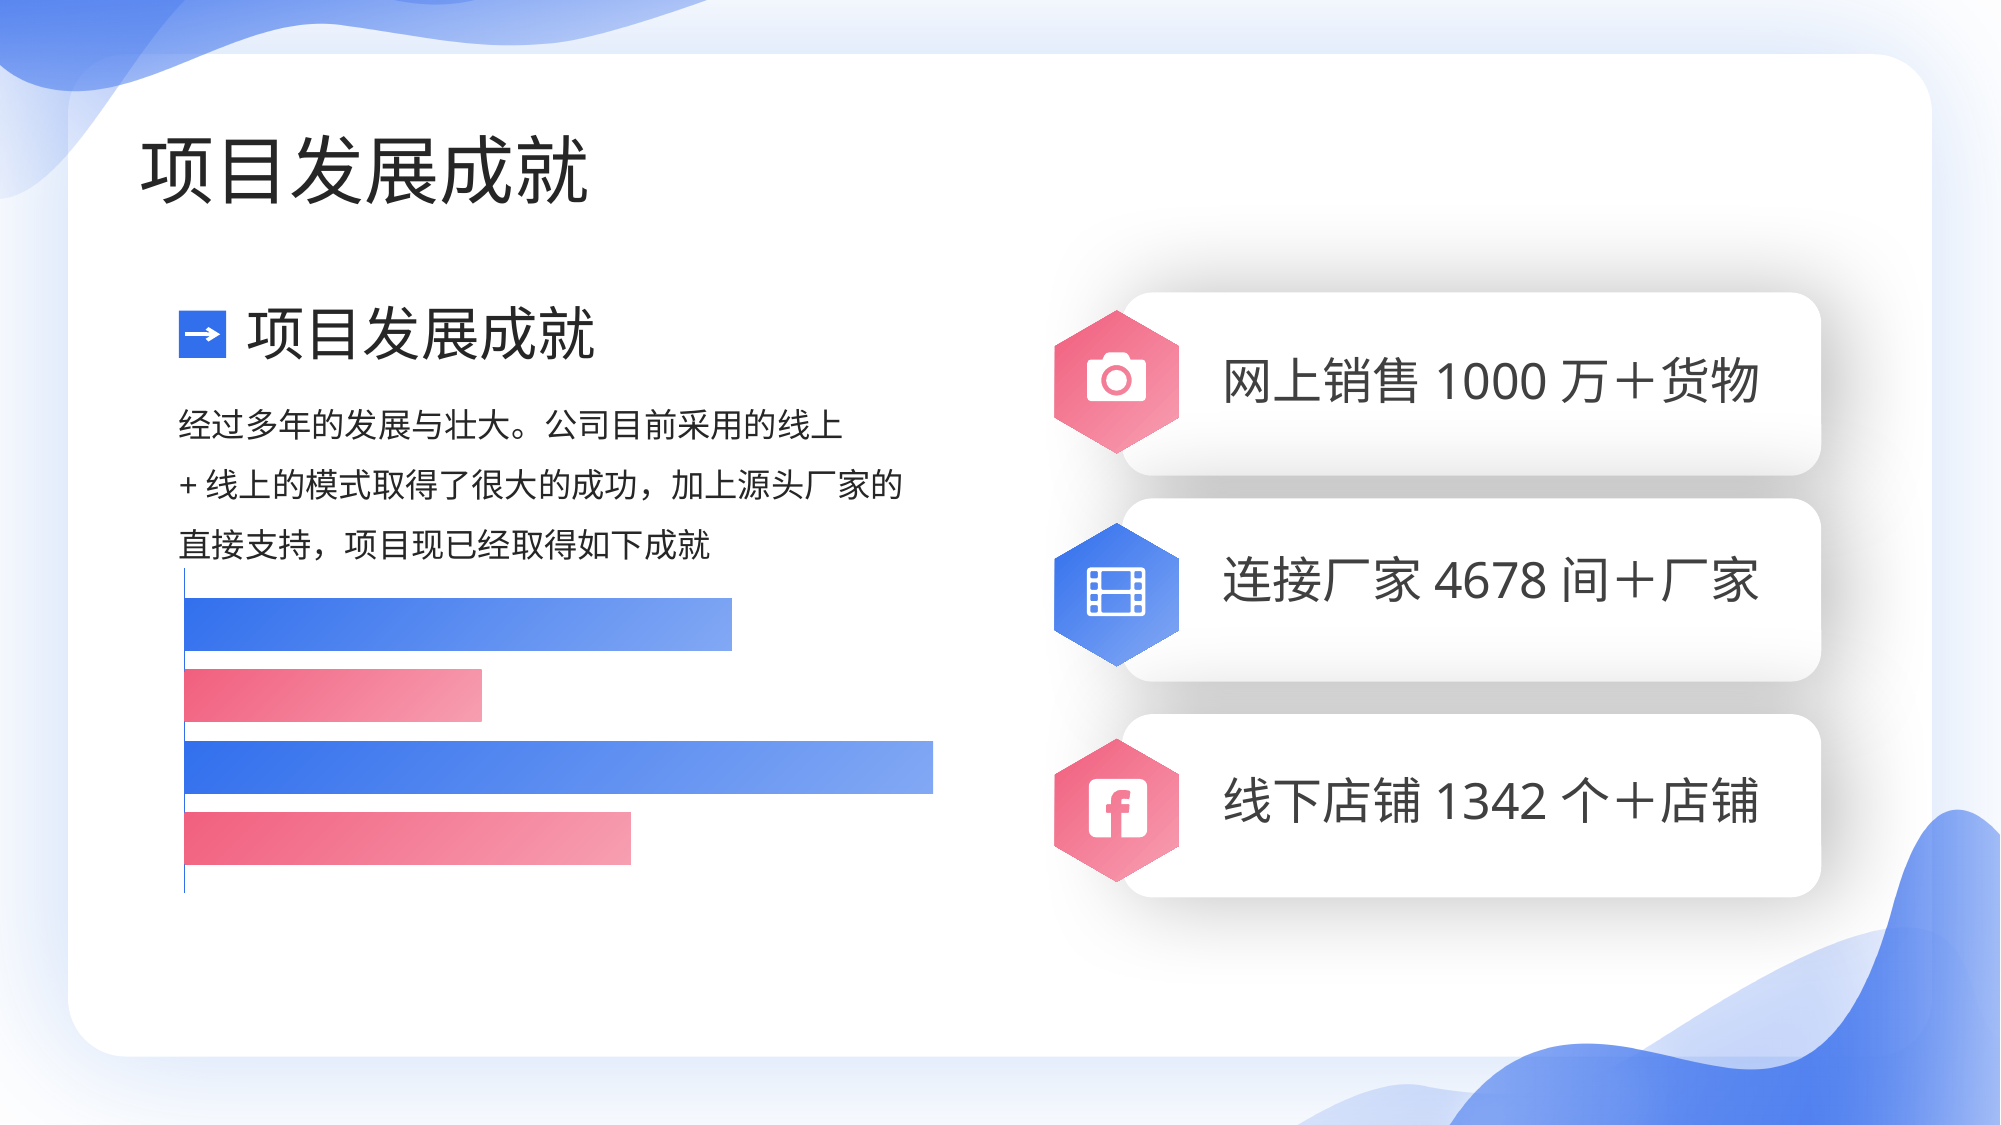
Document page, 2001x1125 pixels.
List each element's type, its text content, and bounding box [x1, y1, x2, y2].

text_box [178, 292, 1822, 898]
text_box 项目发展成就 [125, 115, 635, 221]
picture [1267, 771, 2000, 1125]
picture [0, 0, 716, 229]
